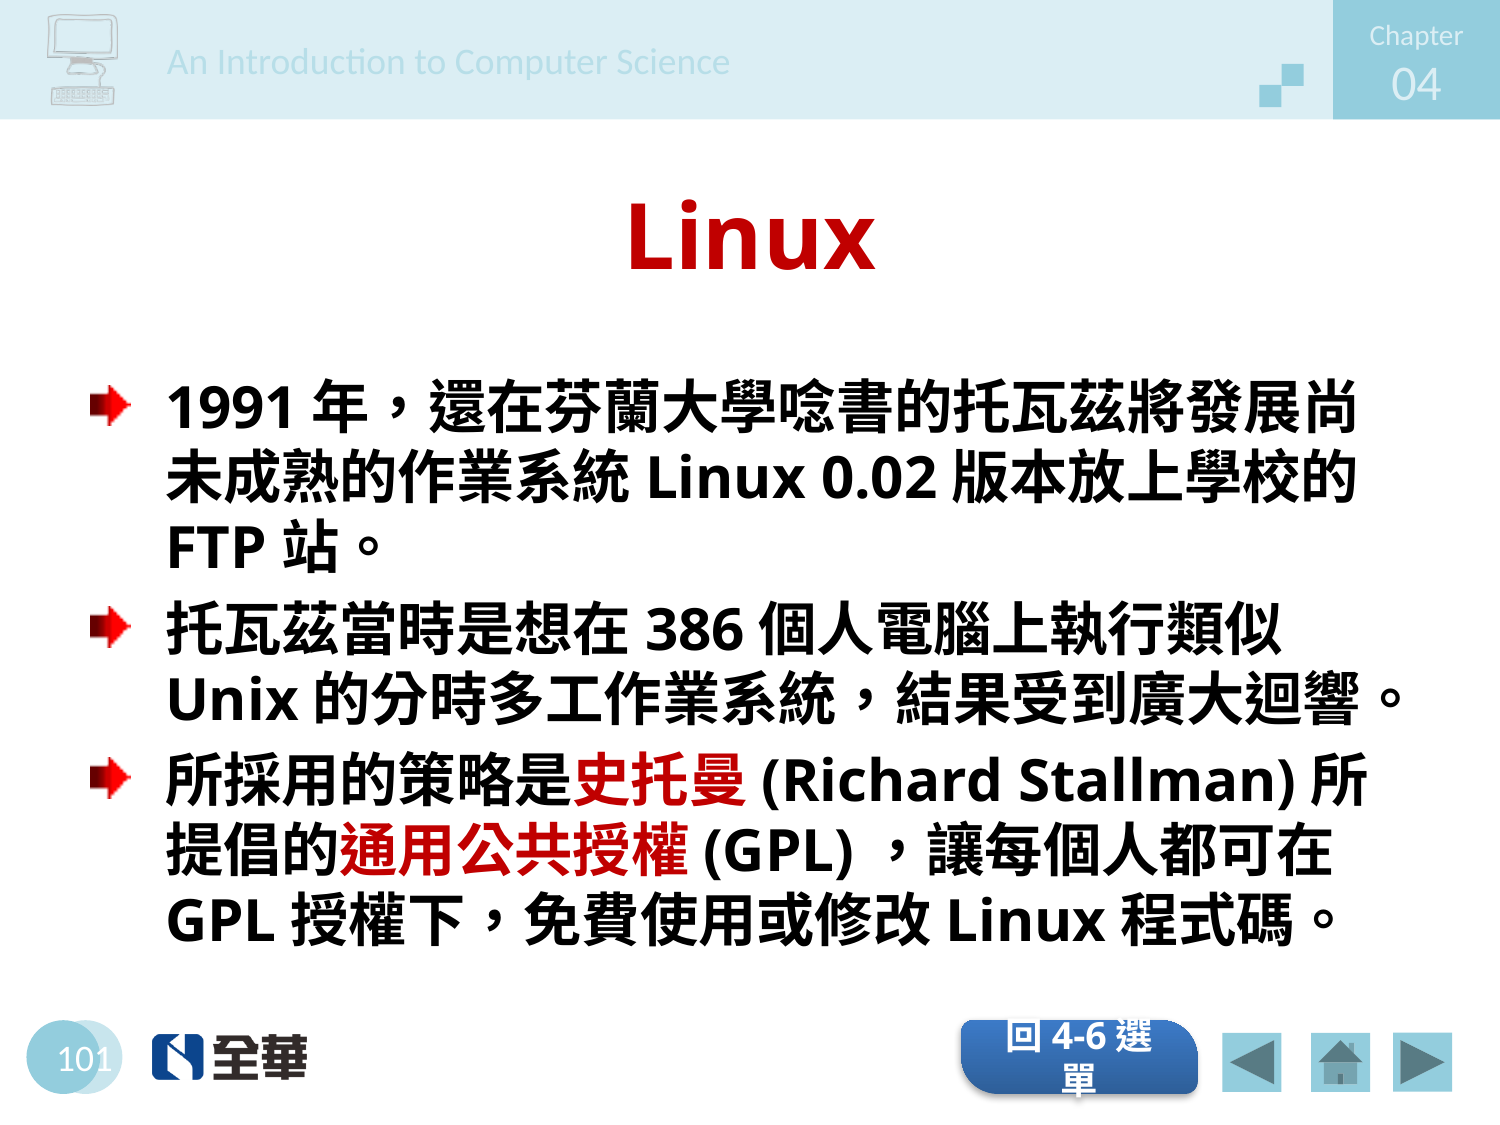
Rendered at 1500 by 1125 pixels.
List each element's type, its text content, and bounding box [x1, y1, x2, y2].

list 1991年，還在芬蘭大學唸書的托瓦茲將發展尚未成熟的作業系統Linux 0.02版本放上學校的FTP站。 托瓦茲當時是想在386個人電腦上執行類似Unix的分時多工作業系統，結果受到廣大迴響。 所採用的策略是史托曼(Richard Stallman)所提倡的通用公共授權(GPL)，讓每個人都可在GPL授權下，免費使用或修改Linux程式碼。 [75, 363, 1425, 1005]
picture [90, 606, 131, 648]
text_box 回4-6選單 [961, 1020, 1198, 1094]
title Linux [75, 138, 1425, 327]
picture [47, 14, 118, 106]
picture [90, 385, 131, 426]
picture [152, 1034, 307, 1080]
picture [90, 757, 131, 799]
